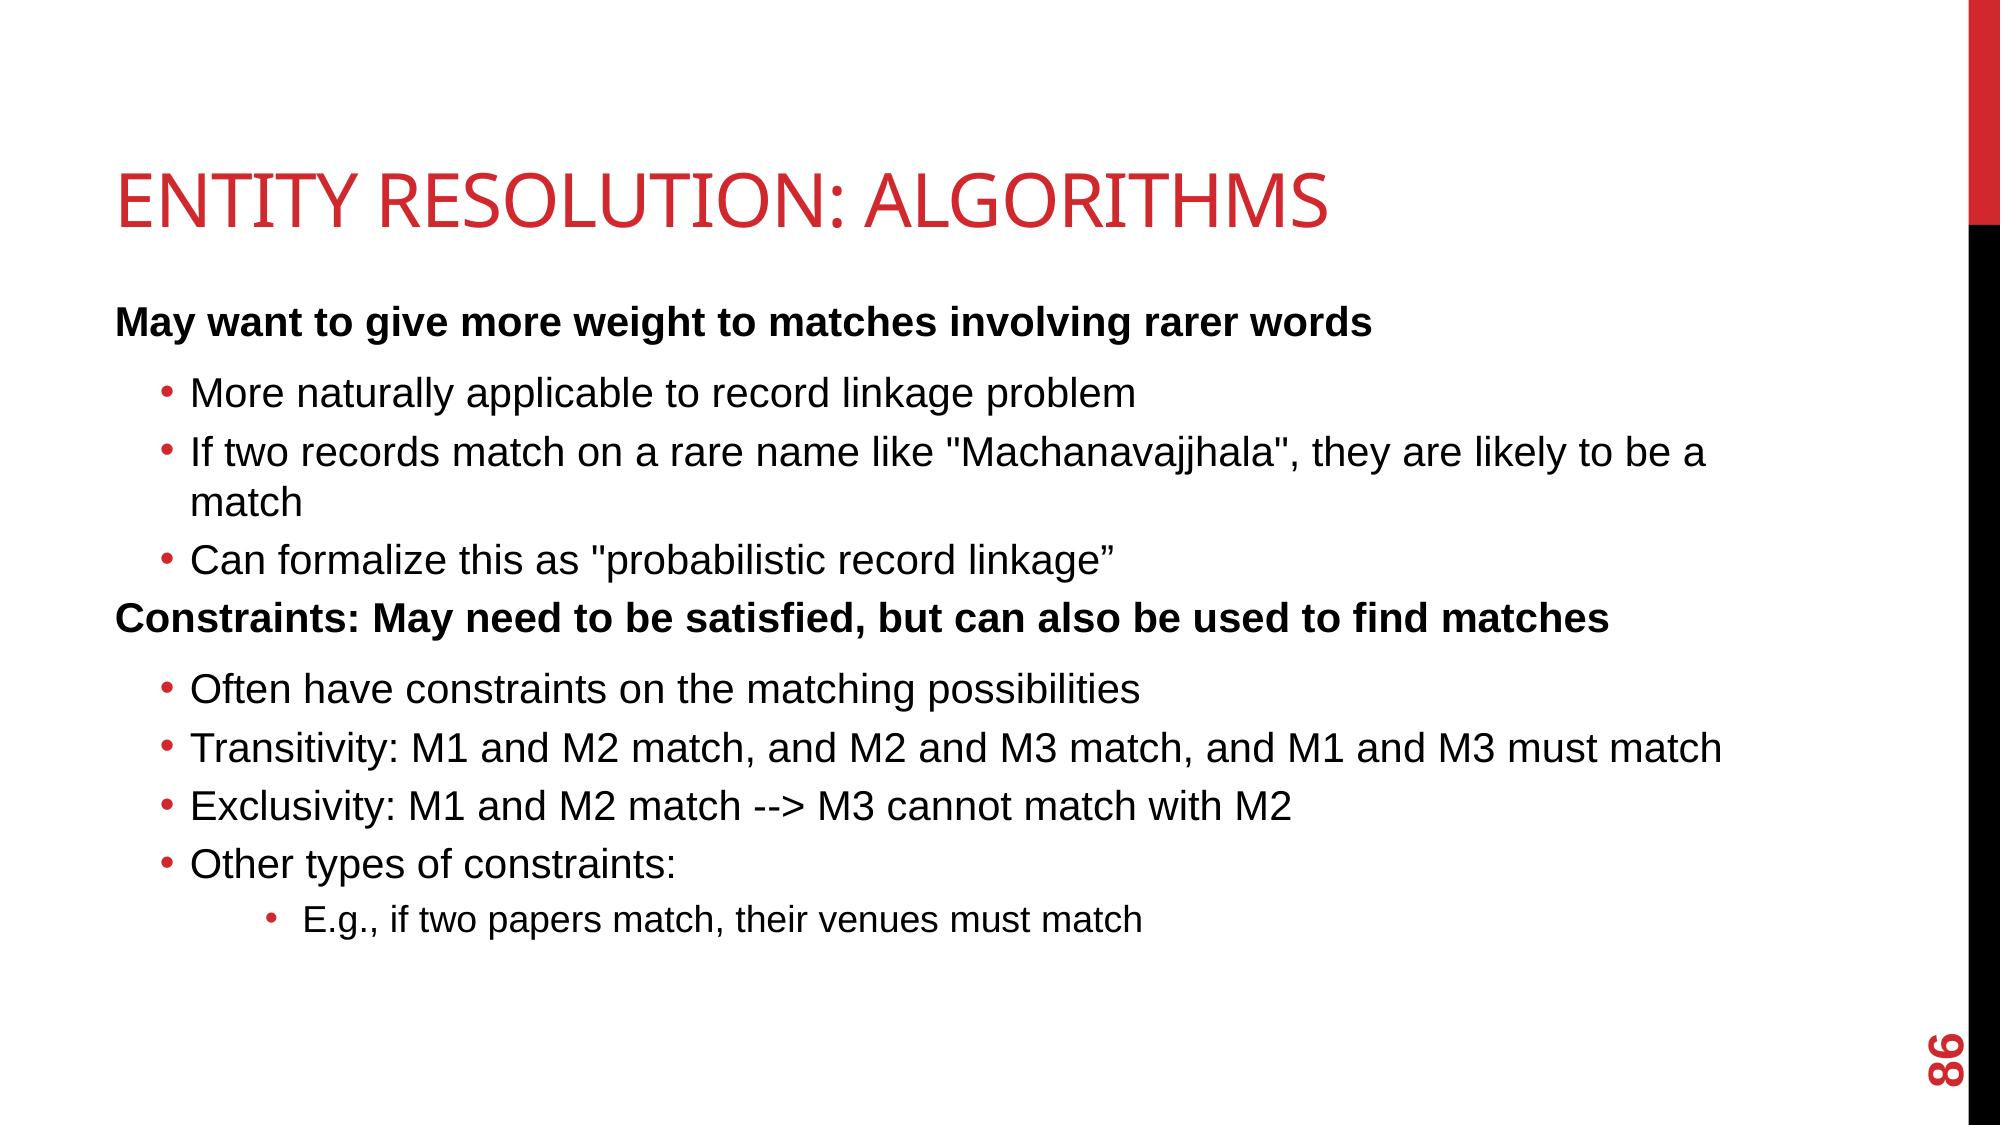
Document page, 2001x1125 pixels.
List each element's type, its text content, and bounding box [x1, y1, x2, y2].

slide_number 86 [1903, 887, 1984, 1104]
list May want to give more weight to matches involving rarer words More naturally applicable to record linkage problem If two records match on a rare name like "Machanavajjhala", they are likely to be a match Can formalize this as "probabilistic record linkage” Constraints: May need to be satisfied, but can also be used to find matches Often have constraints on the matching possibilities Transitivity: M1 and M2 match, and M2 and M3 match, and M1 and M3 must match Exclusivity: M1 and M2 match --> M3 cannot match with M2 Other types of constraints: E.g., if two papers match, their venues must match [99, 287, 1767, 1005]
title Entity Resolution: Algorithms [99, 25, 1367, 250]
